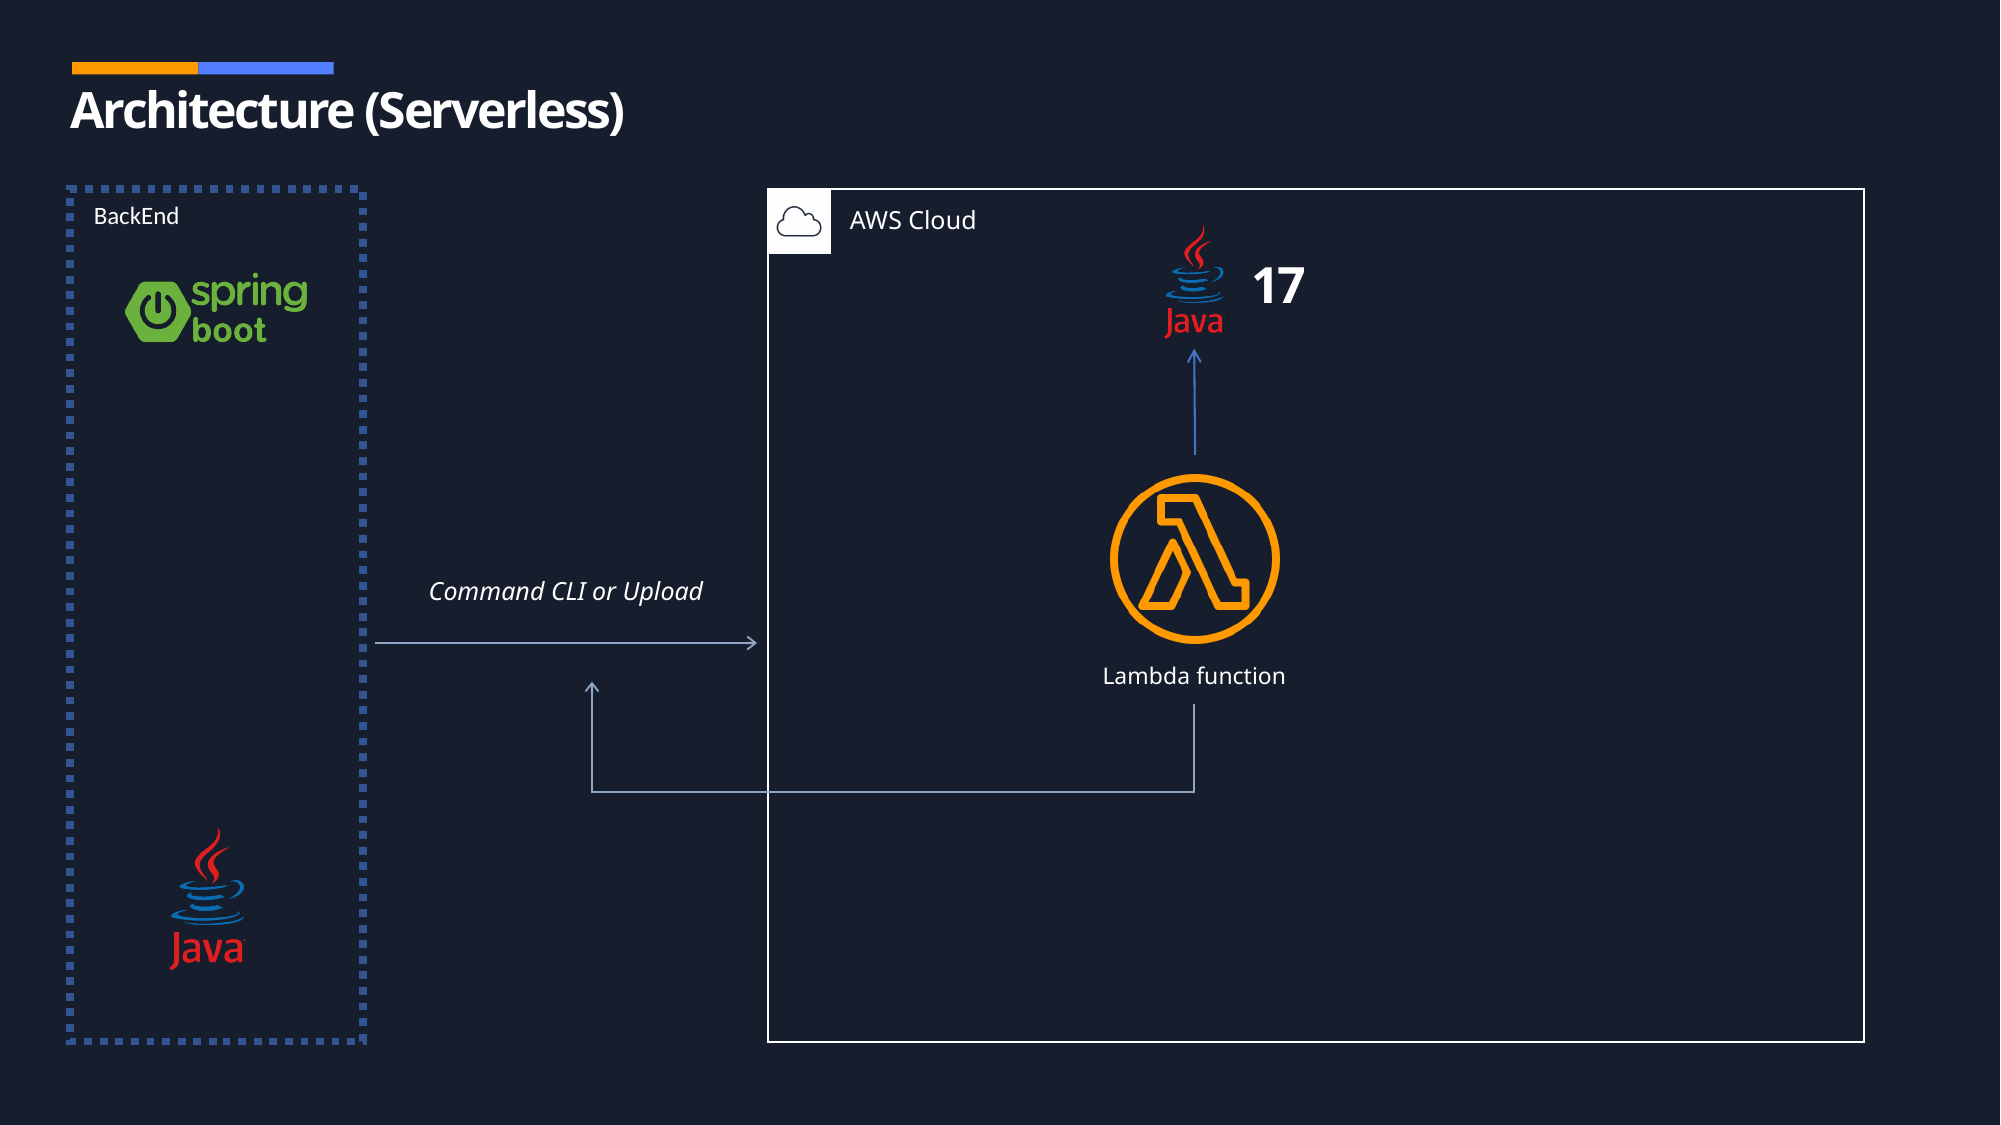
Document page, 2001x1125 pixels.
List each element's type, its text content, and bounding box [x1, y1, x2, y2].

text_box 17 [1262, 253, 1348, 316]
picture [1102, 466, 1287, 651]
text_box Architecture (Serverless) [55, 78, 1094, 184]
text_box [72, 61, 334, 75]
text_box [69, 188, 364, 1042]
text_box [584, 681, 1195, 793]
text_box Command CLI or Upload [375, 567, 758, 613]
text_box AWS Cloud [767, 188, 1865, 1043]
picture [123, 814, 292, 983]
picture [123, 262, 310, 361]
picture [767, 190, 831, 254]
text_box BackEnd [79, 191, 195, 237]
text_box Lambda function [1082, 654, 1307, 697]
picture [1127, 214, 1262, 349]
